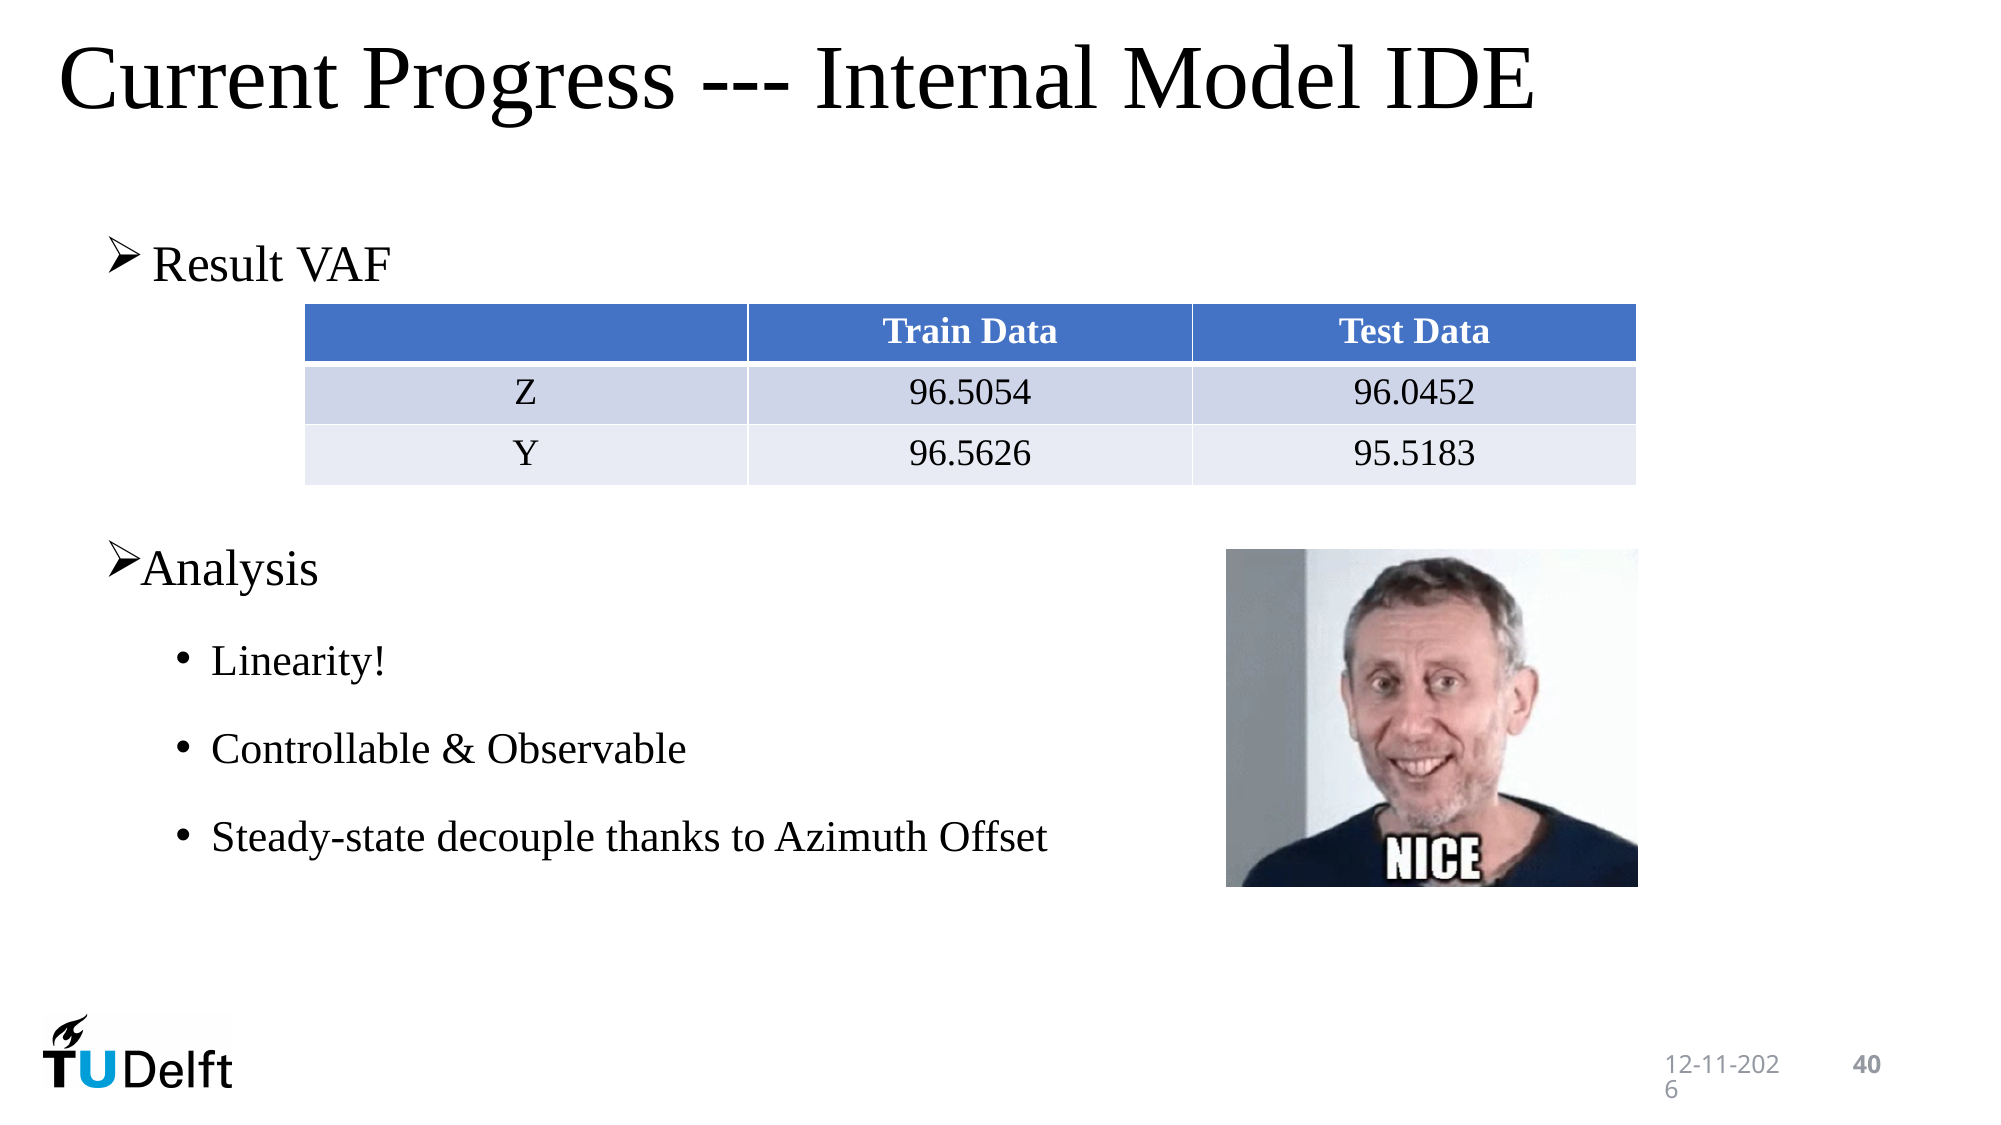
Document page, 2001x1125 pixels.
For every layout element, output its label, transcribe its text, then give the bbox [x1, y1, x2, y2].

table_cell 96.5054 [749, 367, 1192, 424]
table_cell Y [305, 425, 747, 485]
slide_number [1664, 985, 1791, 1125]
picture [43, 1014, 232, 1088]
table_header Train Data [749, 304, 1192, 361]
text_box [117, 256, 1882, 985]
picture [1226, 549, 1638, 887]
table_cell Z [305, 367, 747, 424]
table_cell 96.0452 [1193, 367, 1636, 424]
table_cell 95.5183 [1193, 425, 1636, 485]
table_header Test Data [1193, 304, 1636, 361]
table_header [305, 304, 747, 361]
text_box Result VAF Analysis Linearity! Controllable & Observable Steady-state decouple thanks to Azimuth Offset [0, 192, 1834, 963]
table_cell 96.5626 [749, 425, 1192, 485]
slide_number 40 [1833, 985, 1882, 1125]
title Current Progress --- Internal Model IDE [43, 18, 1769, 141]
